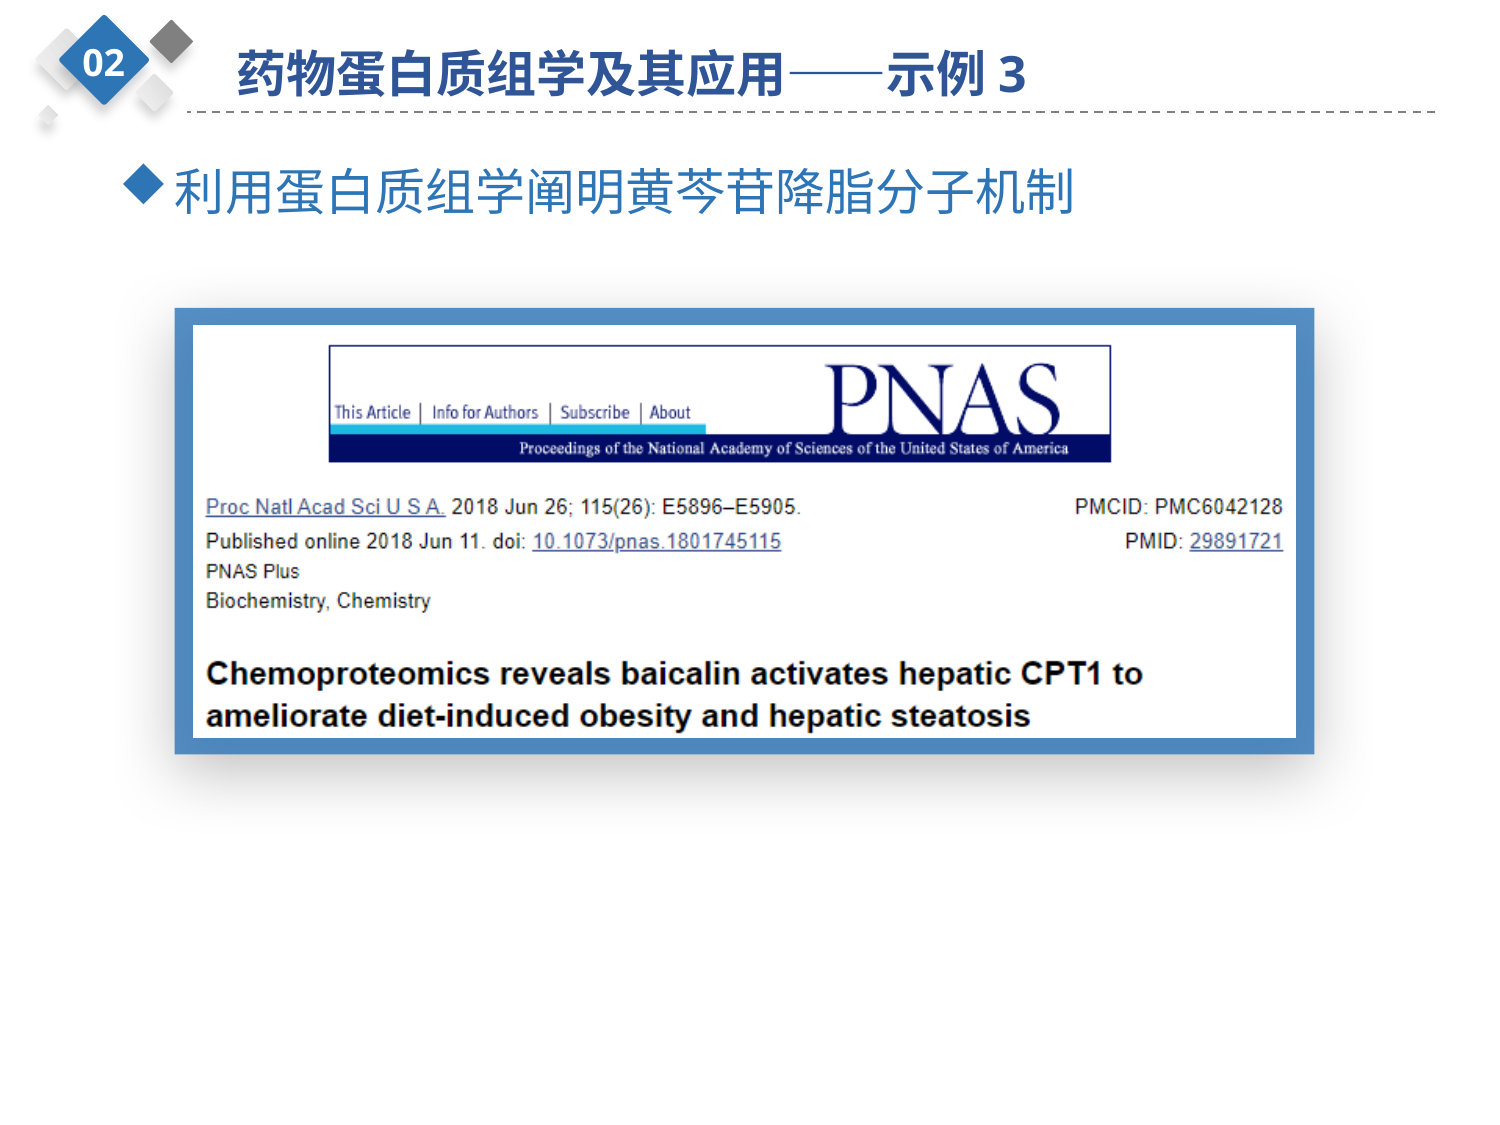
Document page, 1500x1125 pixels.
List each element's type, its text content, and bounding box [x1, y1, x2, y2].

text_box 利用蛋白质组学阐明黄芩苷降脂分子机制 [103, 123, 1318, 229]
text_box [41, 25, 187, 122]
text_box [174, 307, 1315, 755]
text_box 药物蛋白质组学及其应用——示例3 [221, 35, 1351, 111]
